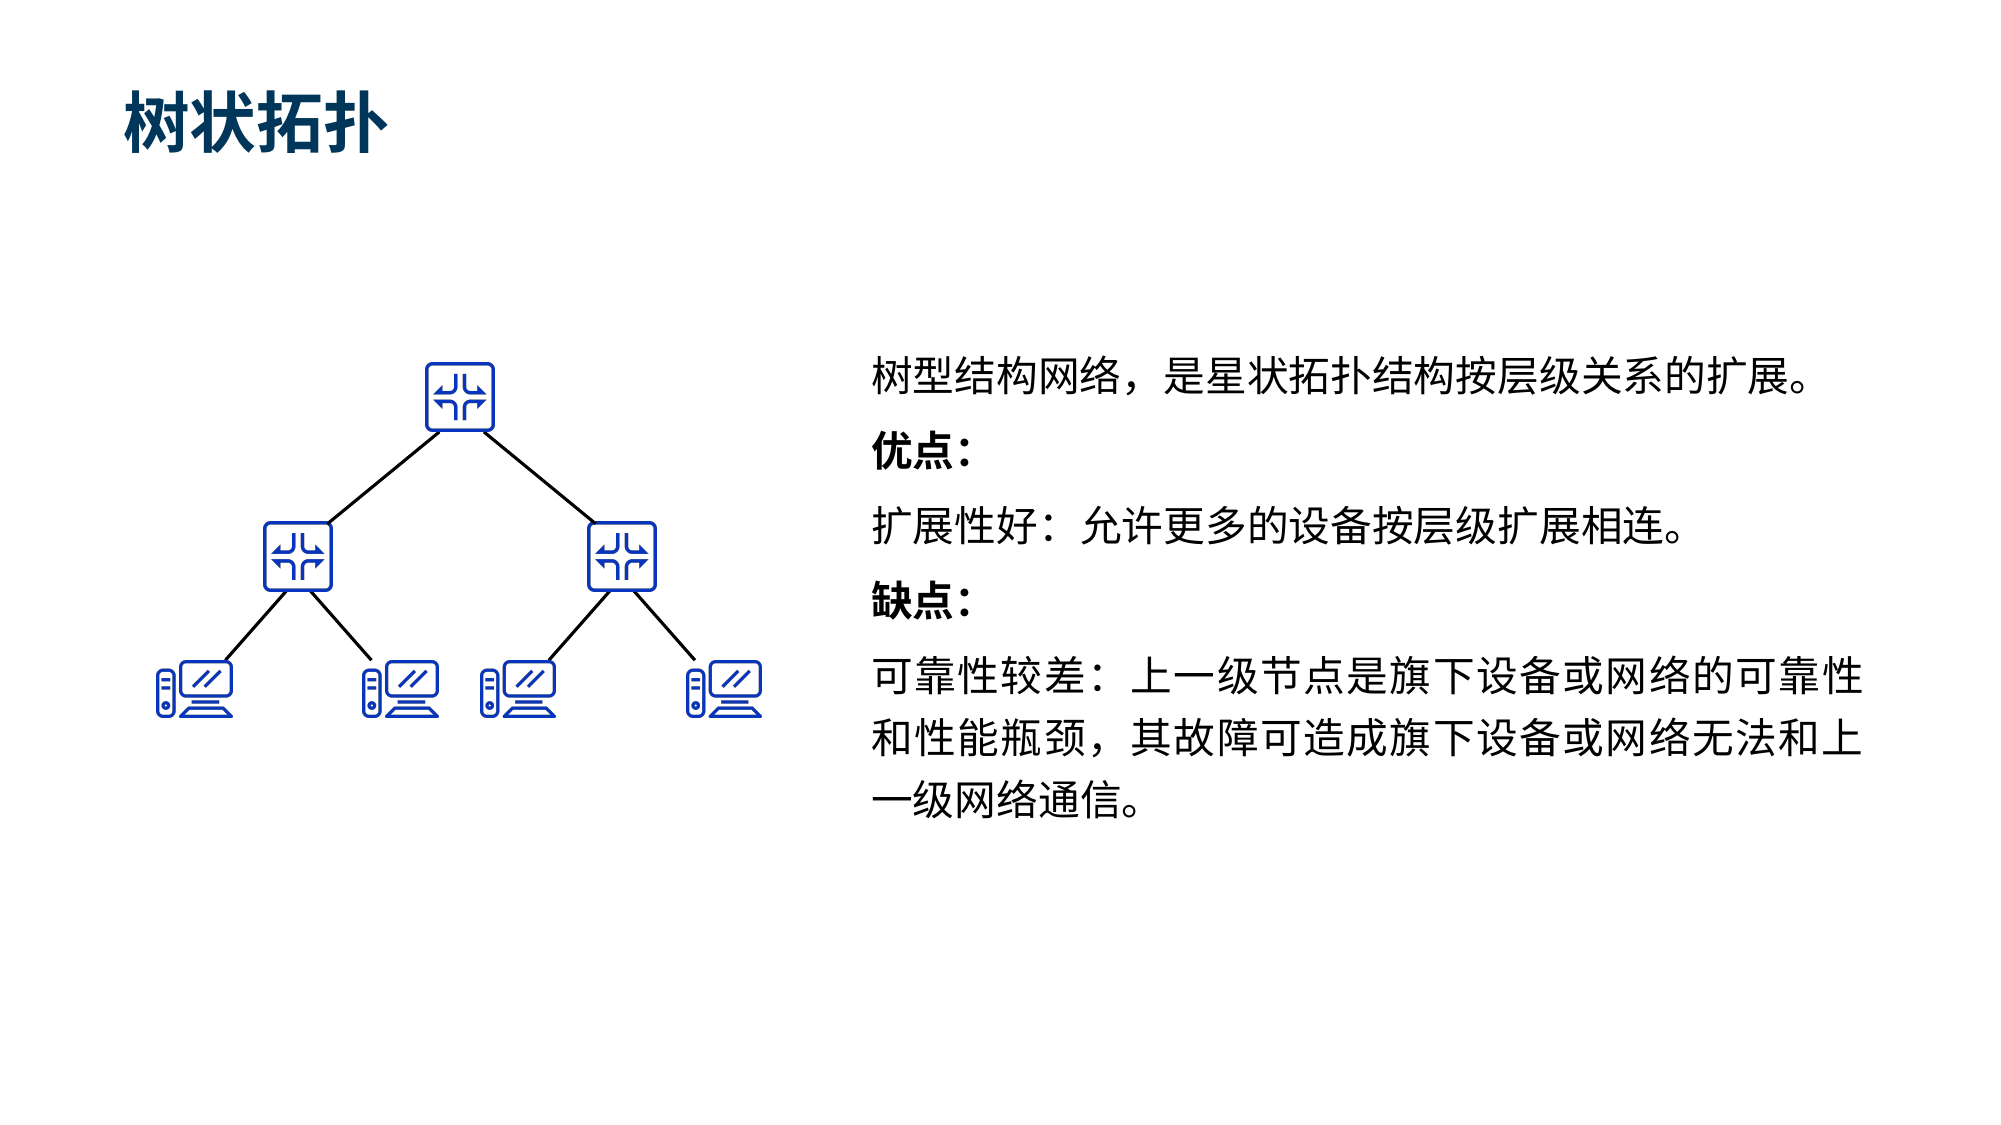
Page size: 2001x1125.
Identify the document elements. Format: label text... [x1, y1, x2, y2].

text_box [548, 591, 695, 661]
picture [362, 660, 439, 718]
title 树状拓扑 [108, 0, 1890, 169]
picture [156, 660, 233, 718]
picture [479, 660, 556, 718]
picture [686, 660, 762, 718]
picture [263, 521, 333, 592]
text_box 树型结构网络，是星状拓扑结构按层级关系的扩展。 优点： 扩展性好：允许更多的设备按层级扩展相连。 缺点： 可靠性较差：上一级节点是旗下设备或网络的可靠性和性能瓶颈，其故障可造成旗下设备或网络无法和上一级网络通信。 [856, 329, 1879, 832]
picture [587, 521, 657, 592]
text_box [225, 591, 372, 661]
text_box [327, 431, 596, 524]
picture [425, 362, 495, 432]
